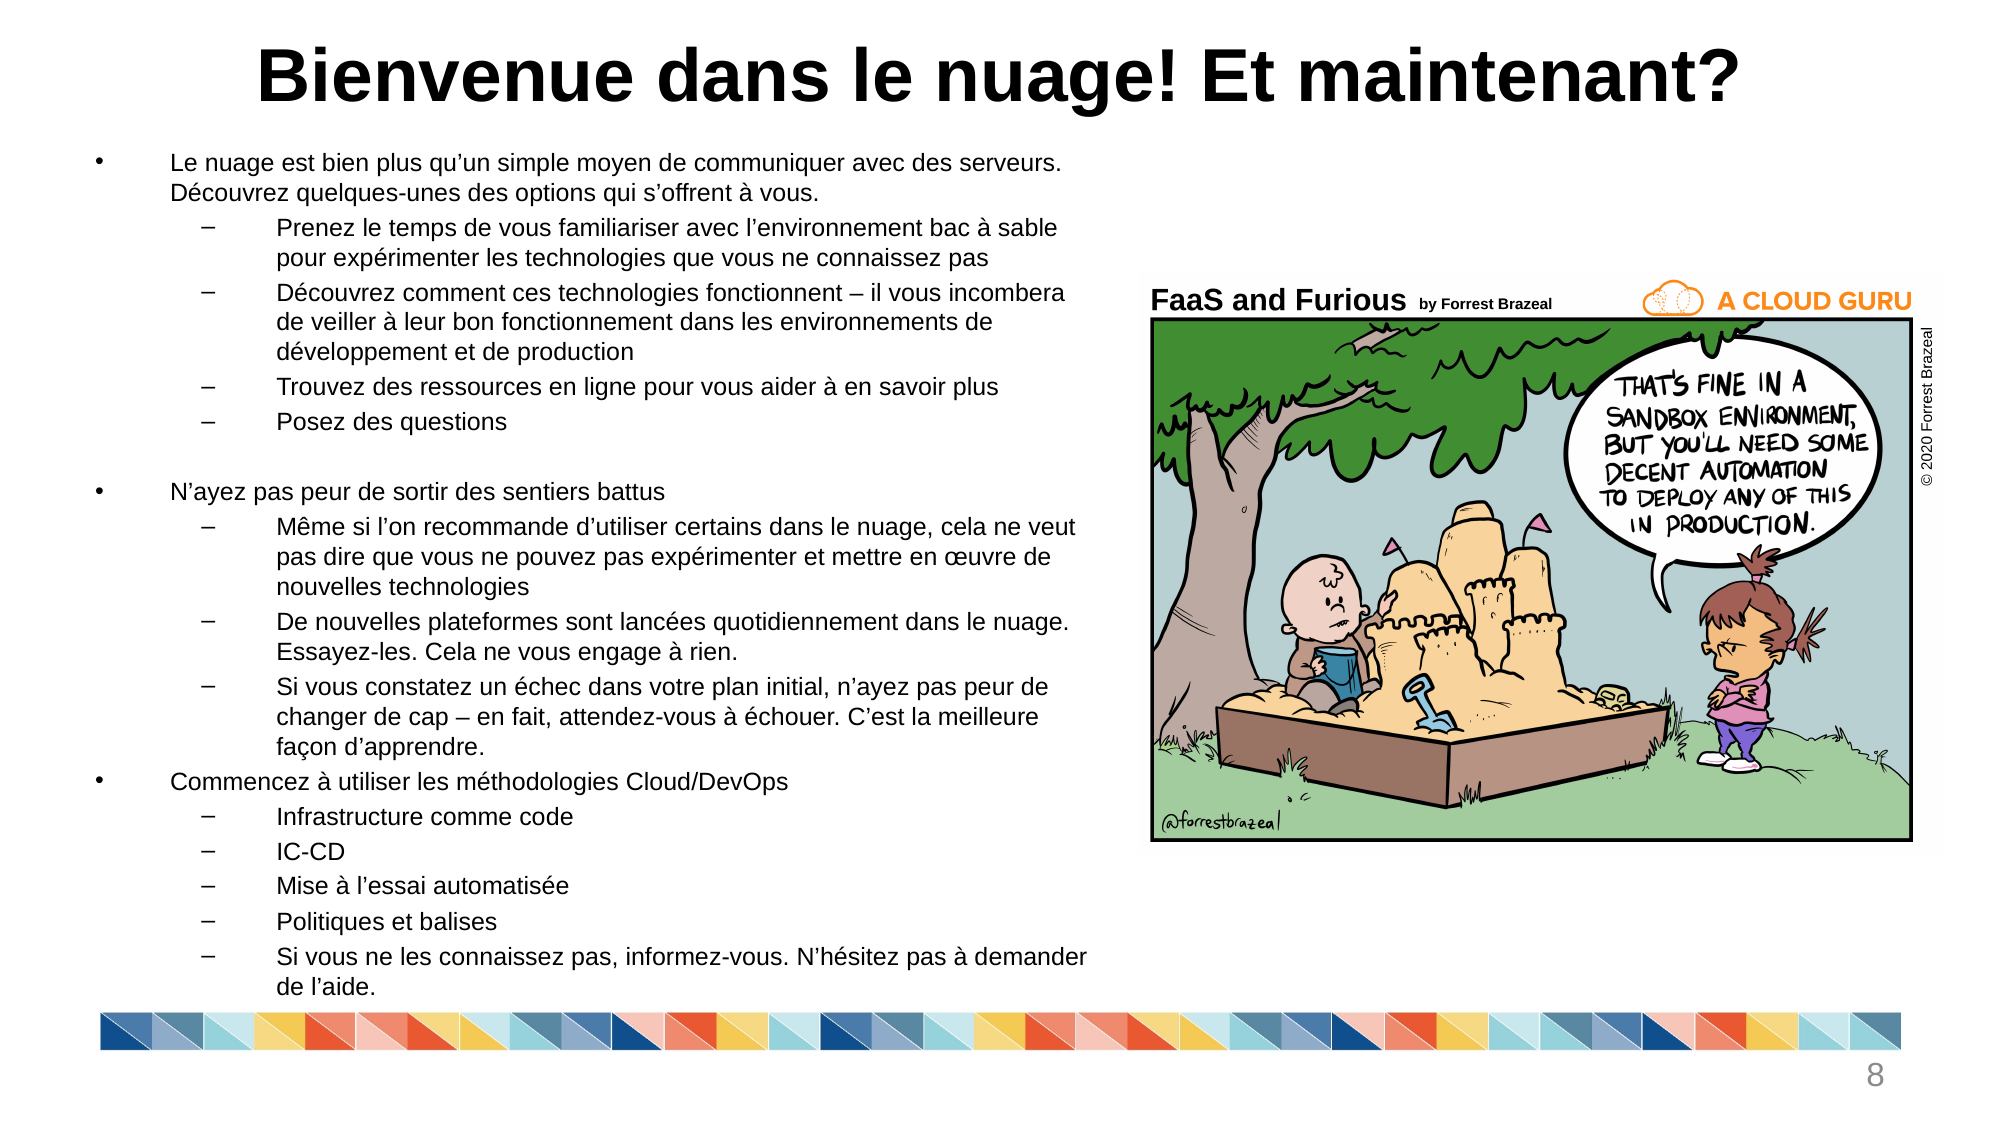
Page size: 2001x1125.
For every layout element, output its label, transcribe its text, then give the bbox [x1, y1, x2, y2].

slide_number 8 [1433, 1042, 1900, 1103]
text_box Le nuage est bien plus qu’un simple moyen de communiquer avec des serveurs. Découvrez quelques-unes des options qui s’offrent à vous. Prenez le temps de vous familiariser avec l’environnement bac à sable pour expérimenter les technologies que vous ne connaissez pas Découvrez comment ces technologies fonctionnent – il vous incombera de veiller à leur bon fonctionnement dans les environnements de développement et de production Trouvez des ressources en ligne pour vous aider à en savoir plus Posez des questions N’ayez pas peur de sortir des sentiers battus Même si l’on recommande d’utiliser certains dans le nuage, cela ne veut pas dire que vous ne pouvez pas expérimenter et mettre en œuvre de nouvelles technologies De nouvelles plateformes sont lancées quotidiennement dans le nuage. Essayez-les. Cela ne vous engage à rien. Si vous constatez un échec dans votre plan initial, n’ayez pas peur de changer de cap – en fait, attendez-vous à échouer. C’est la meilleure façon d’apprendre. Commencez à utiliser les méthodologies Cloud/DevOps Infrastructure comme code IC-CD Mise à l’essai automatisée Politiques et balises Si vous ne les connaissez pas, informez-vous. N’hésitez pas à demander de l’aide. [79, 138, 1110, 900]
picture [0, 0, 2001, 1125]
title Bienvenue dans le nuage! Et maintenant? [0, 3, 2000, 139]
